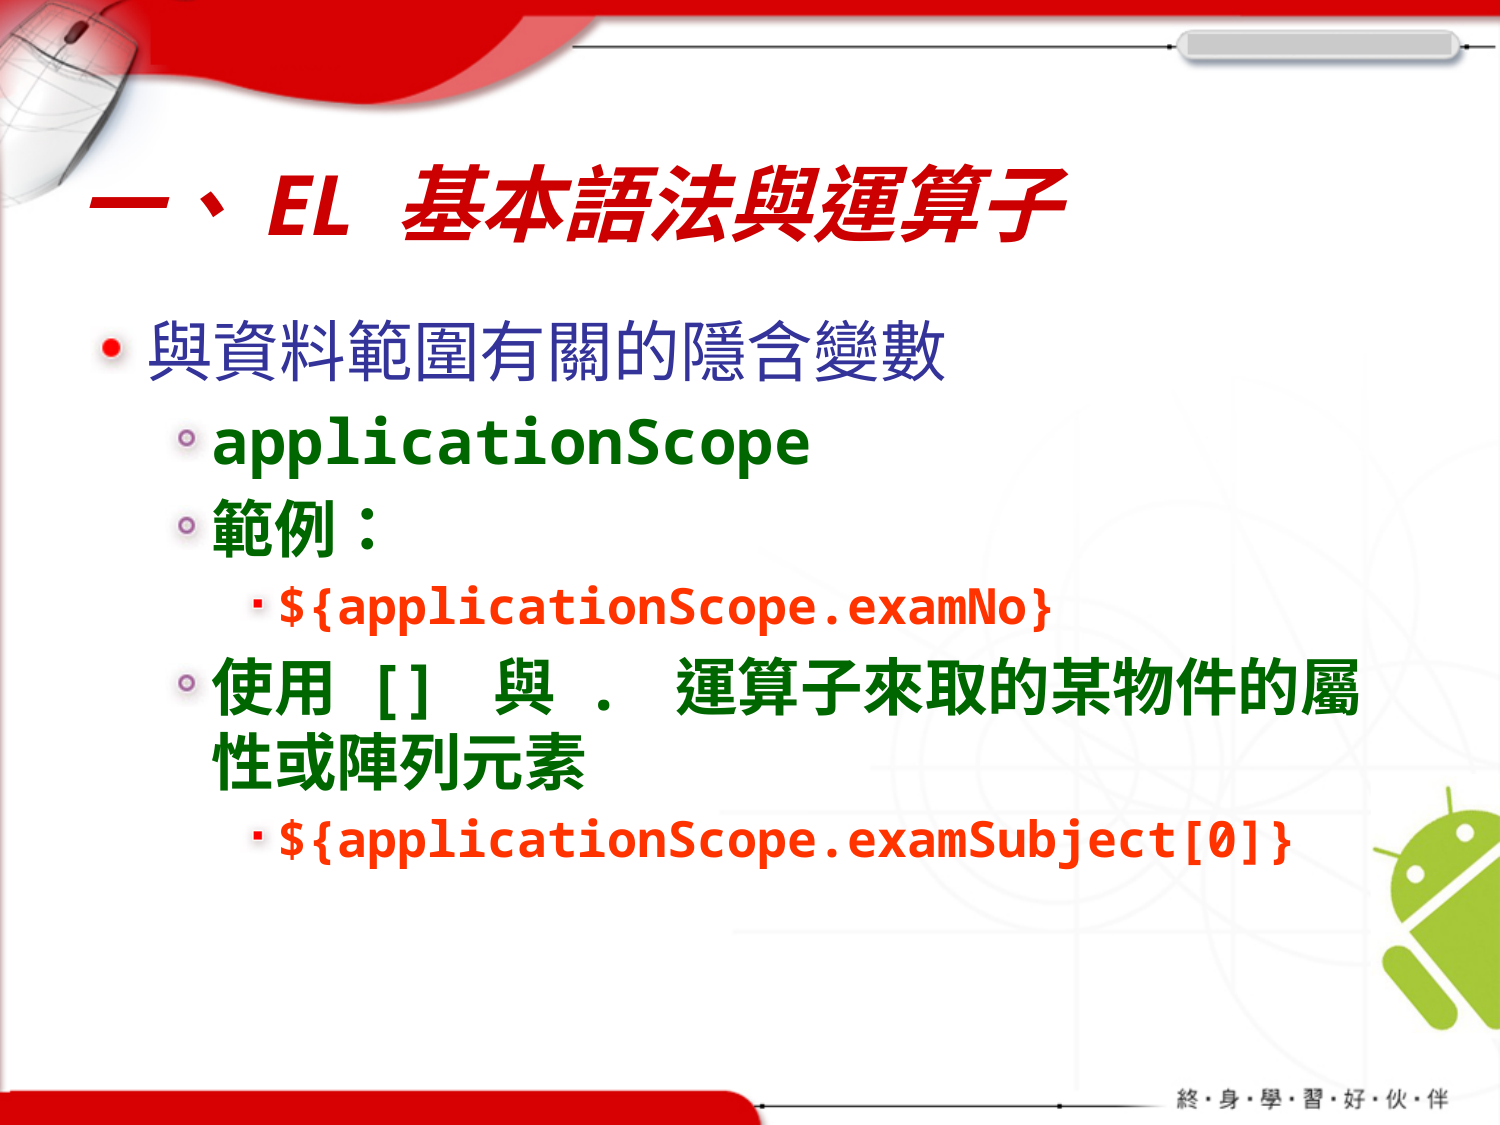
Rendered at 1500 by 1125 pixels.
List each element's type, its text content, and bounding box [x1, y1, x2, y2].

title 一、EL 基本語法與運算子 [64, 136, 1416, 268]
list 與資料範圍有關的隱含變數 applicationScope 範例： ${applicationScope.examNo} 使用 [] 與 . 運算子來取的某物件的屬性或陣列元素 ${applicationScope.examSubject[0]} [75, 302, 1425, 1005]
picture [0, 0, 1500, 1125]
